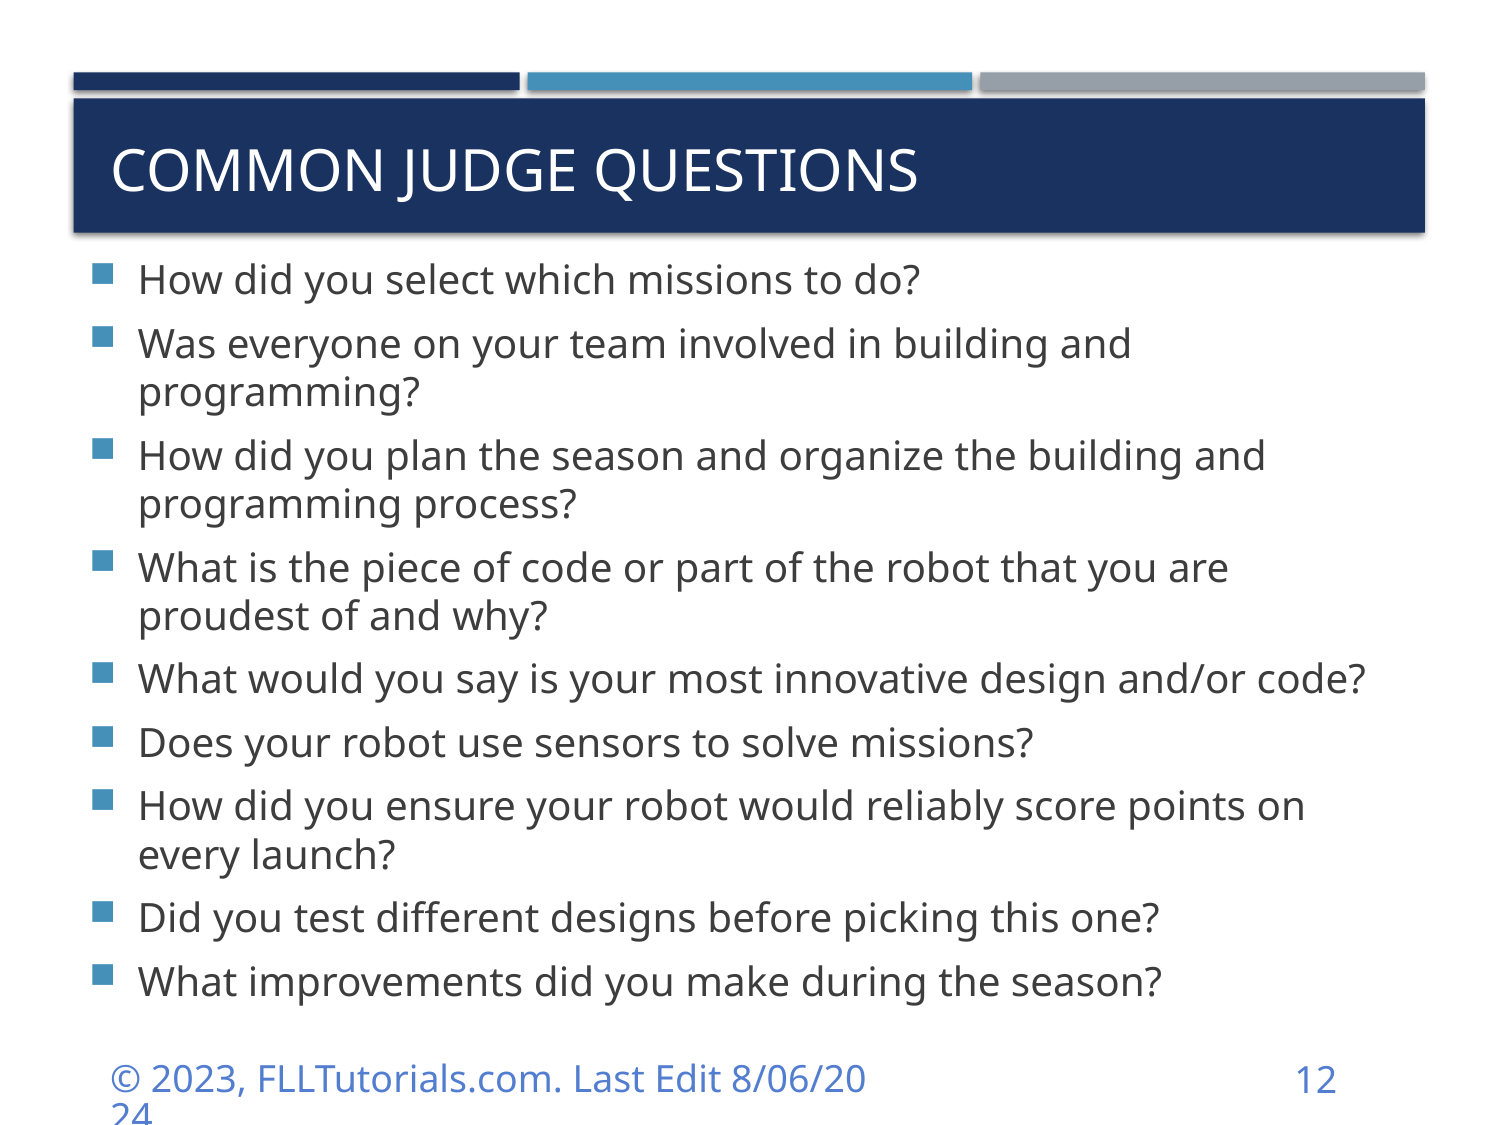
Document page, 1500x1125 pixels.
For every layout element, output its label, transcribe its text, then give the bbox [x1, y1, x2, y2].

slide_number 12 [1279, 1048, 1406, 1109]
title COMMON JUDGE QUESTIONS [95, 112, 1406, 211]
list How did you select which missions to do? Was everyone on your team involved in building and programming? How did you plan the season and organize the building and programming process? What is the piece of code or part of the robot that you are proudest of and why? What would you say is your most innovative design and/or code? Does your robot use sensors to solve missions? How did you ensure your robot would reliably score points on every launch? Did you test different designs before picking this one? What improvements did you make during the season? [73, 246, 1425, 1013]
footer © 2023, FLLTutorials.com. Last Edit 8/06/2024 [95, 1047, 895, 1108]
